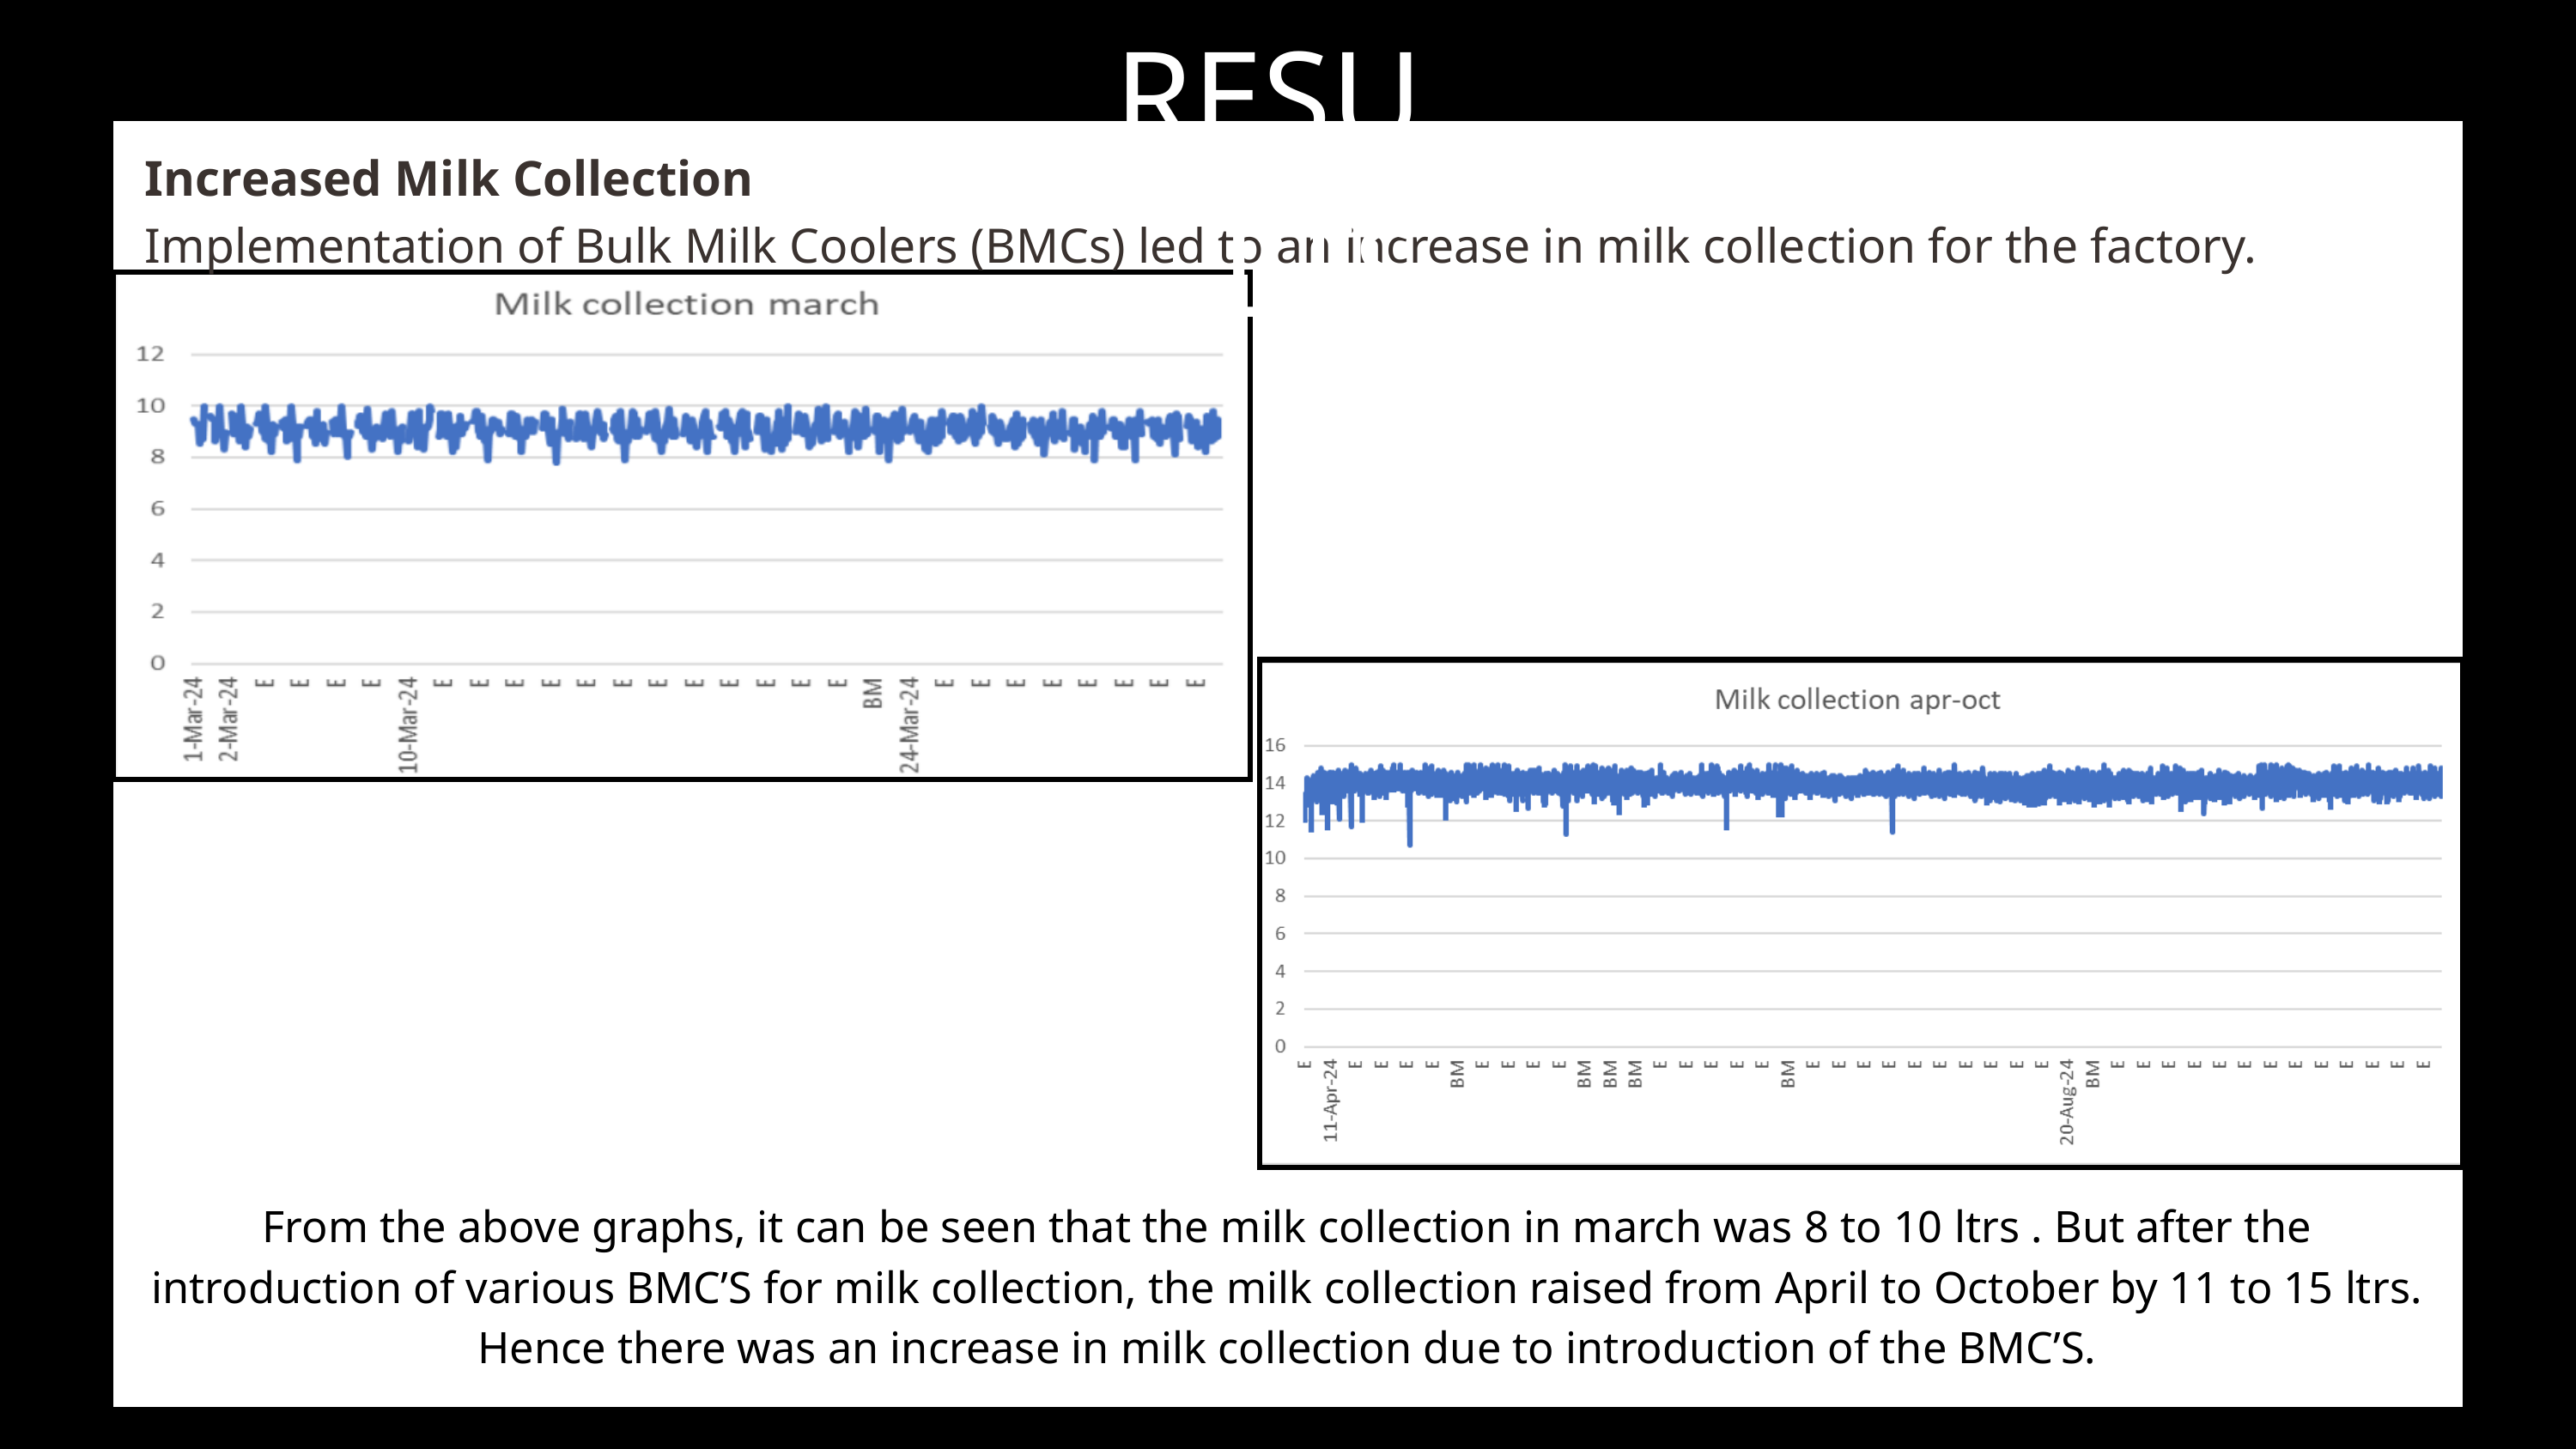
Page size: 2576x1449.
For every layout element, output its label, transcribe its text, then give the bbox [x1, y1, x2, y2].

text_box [112, 120, 2464, 1408]
text_box RESULTS [1078, 0, 1423, 118]
